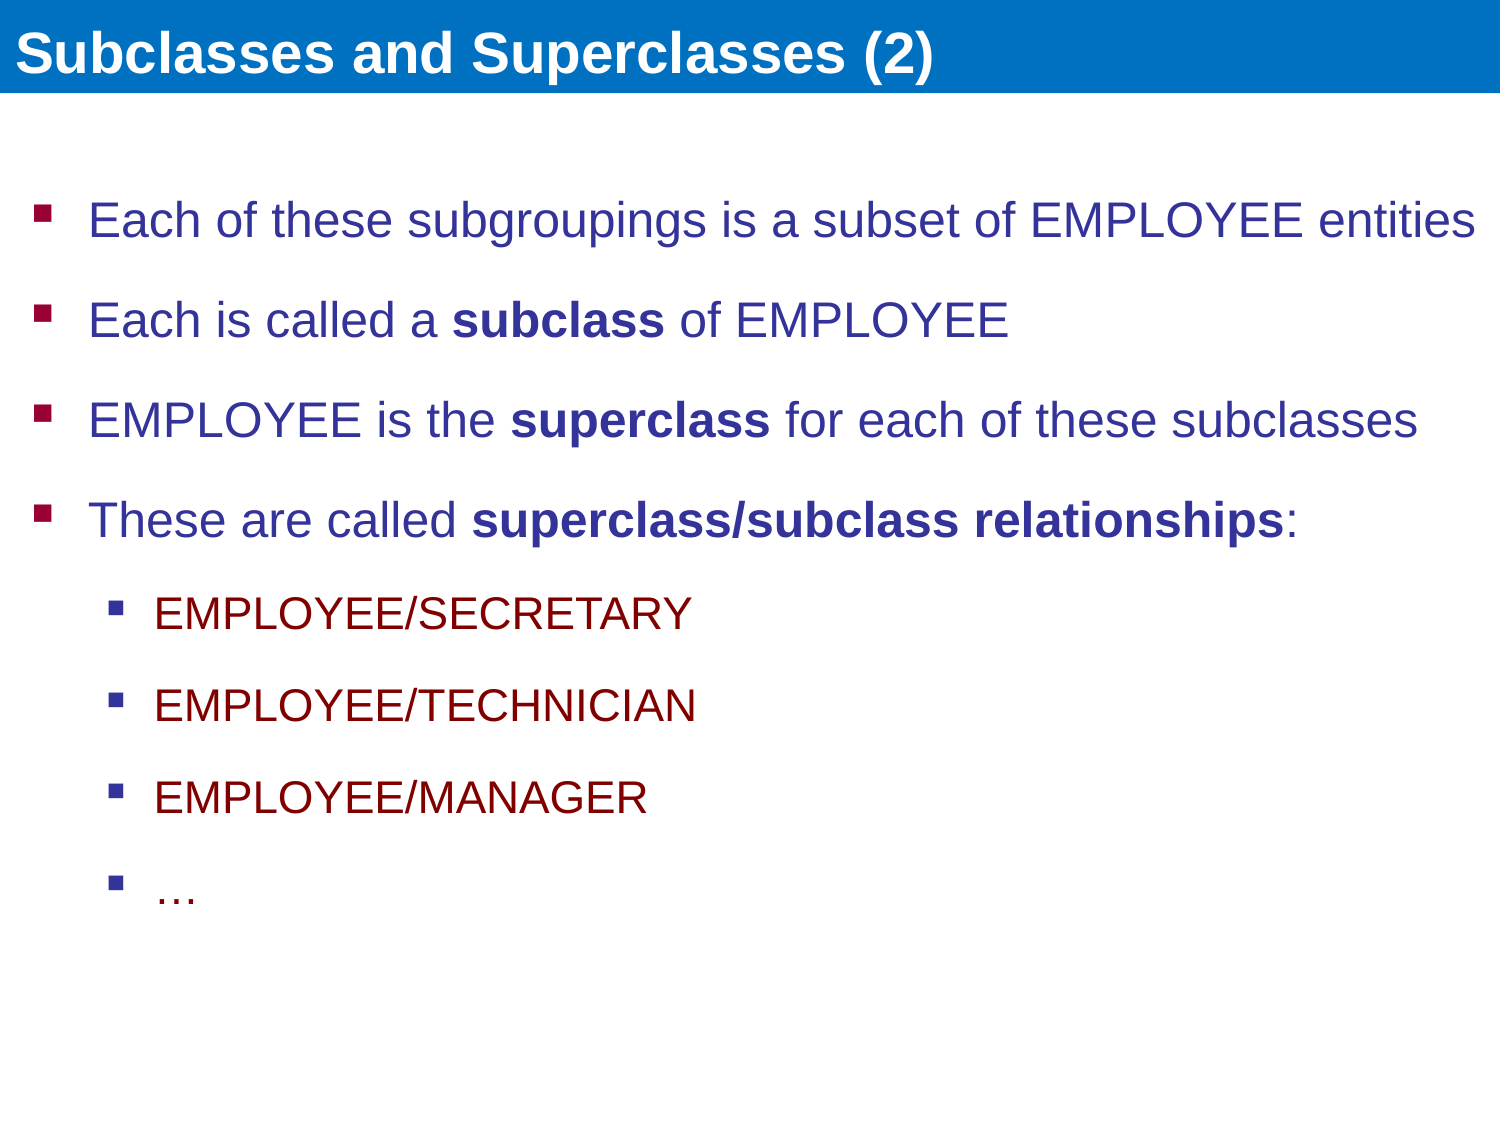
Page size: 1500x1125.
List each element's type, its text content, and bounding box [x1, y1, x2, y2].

title Subclasses and Superclasses (2) [0, 0, 1500, 94]
list Each of these subgroupings is a subset of EMPLOYEE entities Each is called a subclass of EMPLOYEE EMPLOYEE is the superclass for each of these subclasses These are called superclass/subclass relationships: EMPLOYEE/SECRETARY EMPLOYEE/TECHNICIAN EMPLOYEE/MANAGER … [16, 149, 1500, 1038]
